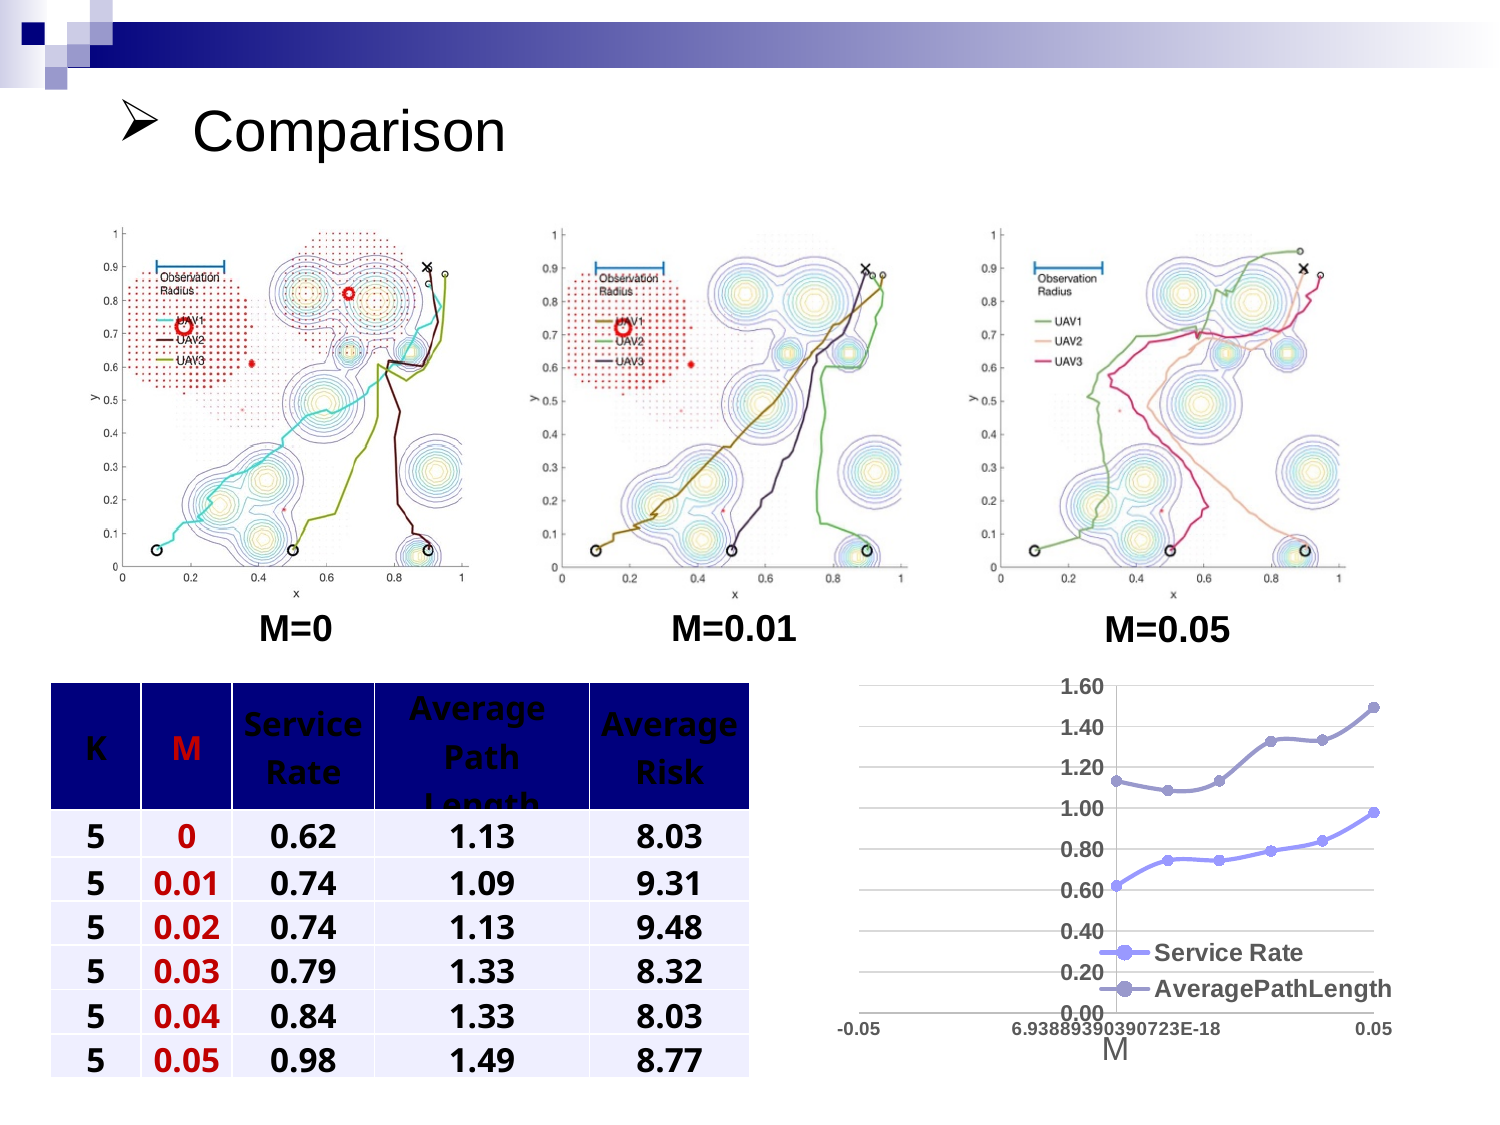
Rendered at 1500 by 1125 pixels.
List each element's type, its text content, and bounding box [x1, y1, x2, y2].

table_header Average Path Length [375, 683, 589, 809]
table_cell 8.03 [590, 811, 749, 856]
table_cell 1.09 [375, 858, 589, 900]
table_header Service Rate [233, 683, 374, 809]
table_cell 0.79 [233, 946, 374, 989]
table_cell 0.01 [142, 858, 231, 900]
table_cell 5 [51, 902, 140, 944]
table_cell 5 [51, 811, 140, 856]
table_cell 1.13 [375, 902, 589, 944]
table_cell 1.49 [375, 1035, 589, 1077]
table_cell 0.98 [233, 1035, 374, 1077]
table_header K [51, 683, 140, 809]
table_cell 8.32 [590, 946, 749, 989]
table_cell 0.05 [142, 1035, 231, 1077]
table_cell 0 [142, 811, 231, 856]
table_cell 0.74 [233, 858, 374, 900]
table_cell 1.33 [375, 990, 589, 1033]
table_cell 0.02 [142, 902, 231, 944]
table_cell 8.03 [590, 990, 749, 1033]
table_cell 0.74 [233, 902, 374, 944]
table_cell 5 [51, 1035, 140, 1077]
title Comparison [50, 15, 575, 241]
table_cell 0.04 [142, 990, 231, 1033]
text_box M=0.01 [656, 613, 813, 657]
table_cell 0.03 [142, 946, 231, 989]
table_cell 0.84 [233, 990, 374, 1033]
table_cell 8.77 [590, 1035, 749, 1077]
table_cell 1.13 [375, 811, 589, 856]
table_cell 5 [51, 858, 140, 900]
table_cell 1.33 [375, 946, 589, 989]
table_header Average Risk [590, 683, 749, 809]
table_cell 9.48 [590, 902, 749, 944]
text_box M=0.05 [1089, 613, 1246, 656]
chart [797, 656, 1419, 1077]
table_header M [142, 683, 231, 809]
table_cell 0.62 [233, 811, 374, 856]
table_cell 5 [51, 946, 140, 989]
text_box M=0 [244, 613, 348, 657]
table_cell 9.31 [590, 858, 749, 900]
picture [64, 196, 1388, 613]
table_cell 5 [51, 990, 140, 1033]
